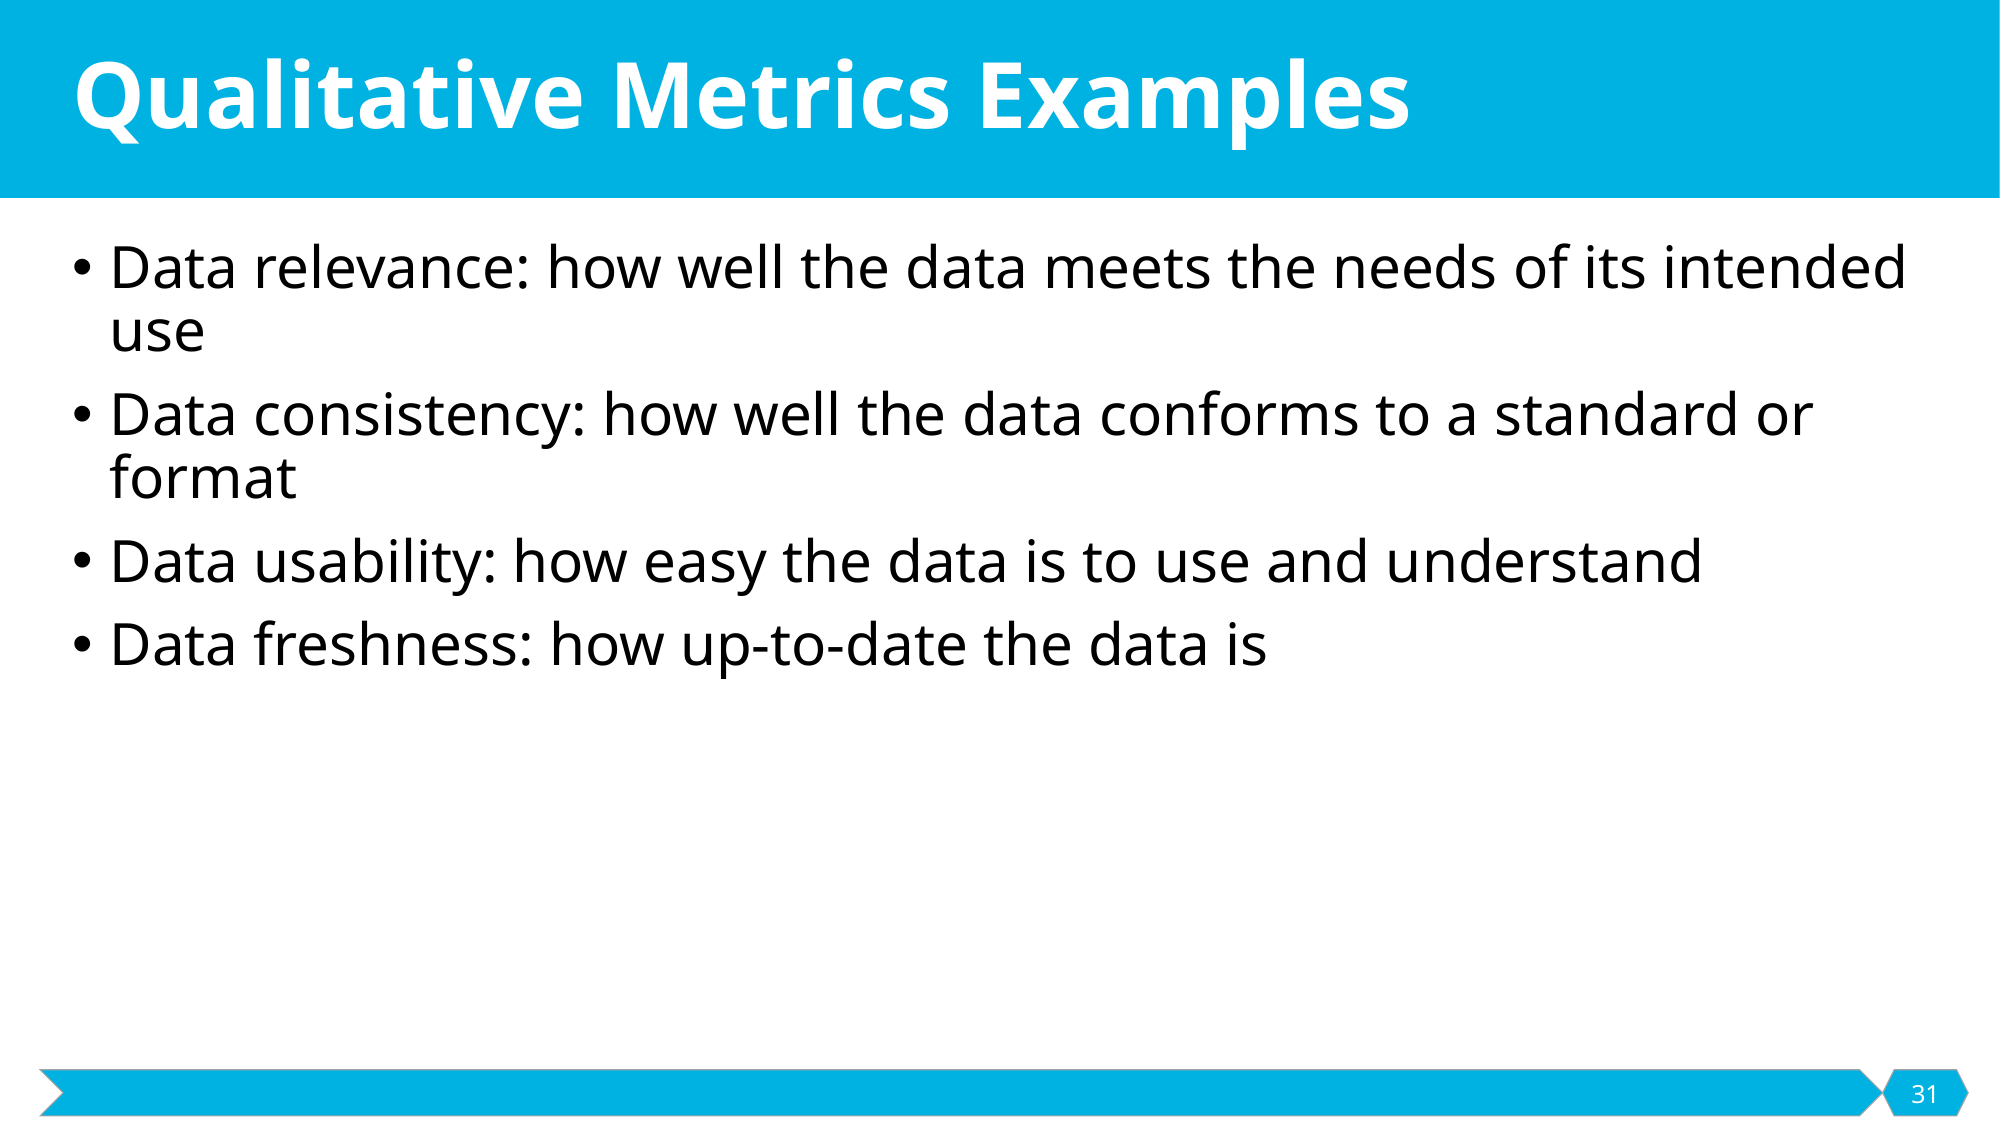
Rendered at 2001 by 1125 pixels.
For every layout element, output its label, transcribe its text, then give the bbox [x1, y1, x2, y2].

list Data relevance: how well the data meets the needs of its intended use Data consistency: how well the data conforms to a standard or format Data usability: how easy the data is to use and understand Data freshness: how up-to-date the data is [56, 230, 1969, 1010]
title Qualitative Metrics Examples [56, 0, 1969, 199]
slide_number 31 [1882, 1065, 1969, 1125]
